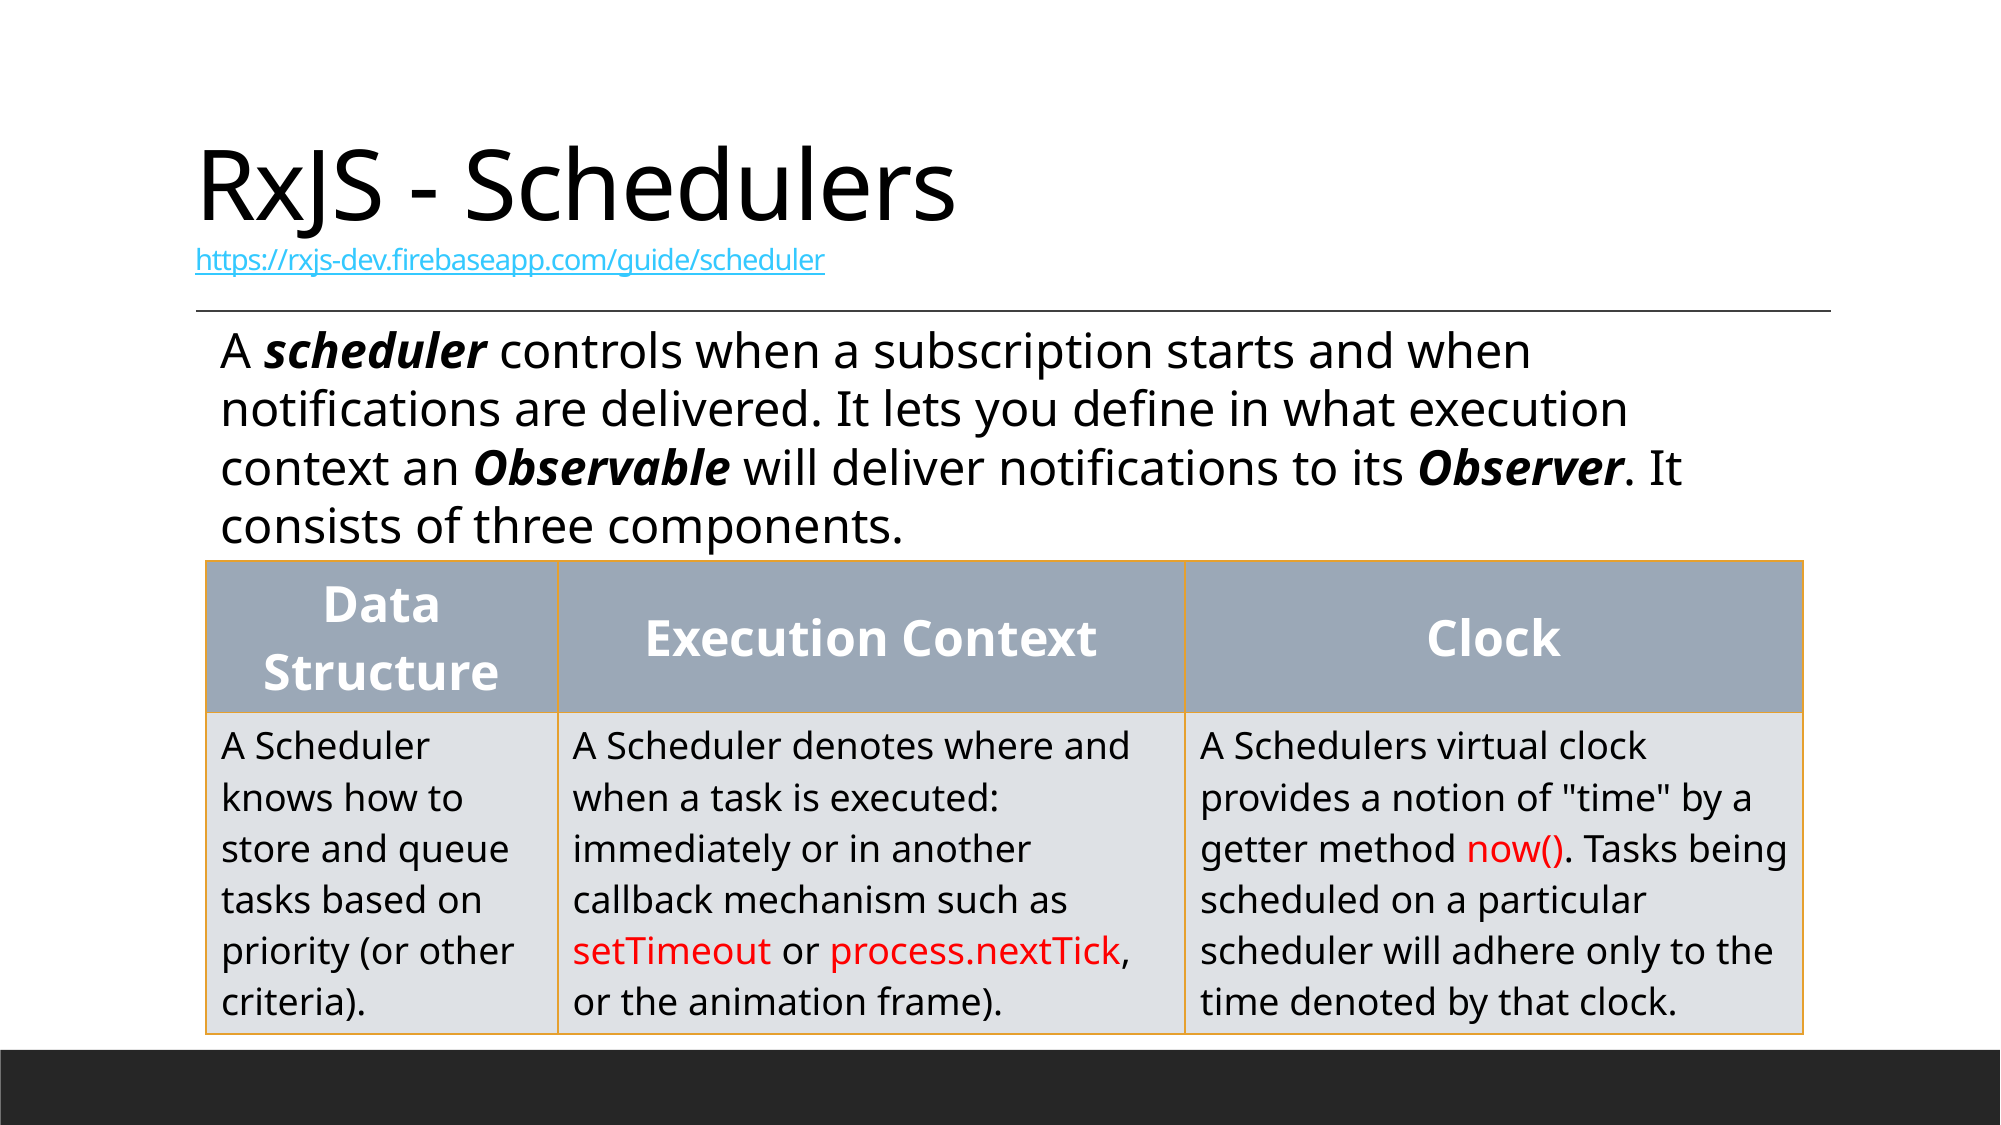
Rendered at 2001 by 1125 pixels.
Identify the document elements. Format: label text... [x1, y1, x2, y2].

table_cell A Schedulers virtual clock provides a notion of "time" by a getter method now(). Tasks being scheduled on a particular scheduler will adhere only to the time denoted by that clock. [1186, 713, 1802, 1033]
table_cell A Scheduler denotes where and when a task is executed: immediately or in another callback mechanism such as setTimeout or process.nextTick, or the animation frame). [559, 713, 1184, 1033]
table_header Clock [1186, 562, 1802, 712]
table_header Execution Context [559, 562, 1184, 712]
title RxJS - Schedulers https://rxjs-dev.firebaseapp.com/guide/scheduler [180, 47, 1830, 285]
list A scheduler controls when a subscription starts and when notifications are delivered. It lets you define in what execution context an Observable will deliver notifications to its Observer. It consists of three components. [206, 312, 1804, 560]
table_header Data Structure [207, 562, 557, 712]
table_cell A Scheduler knows how to store and queue tasks based on priority (or other criteria). [207, 713, 557, 1033]
